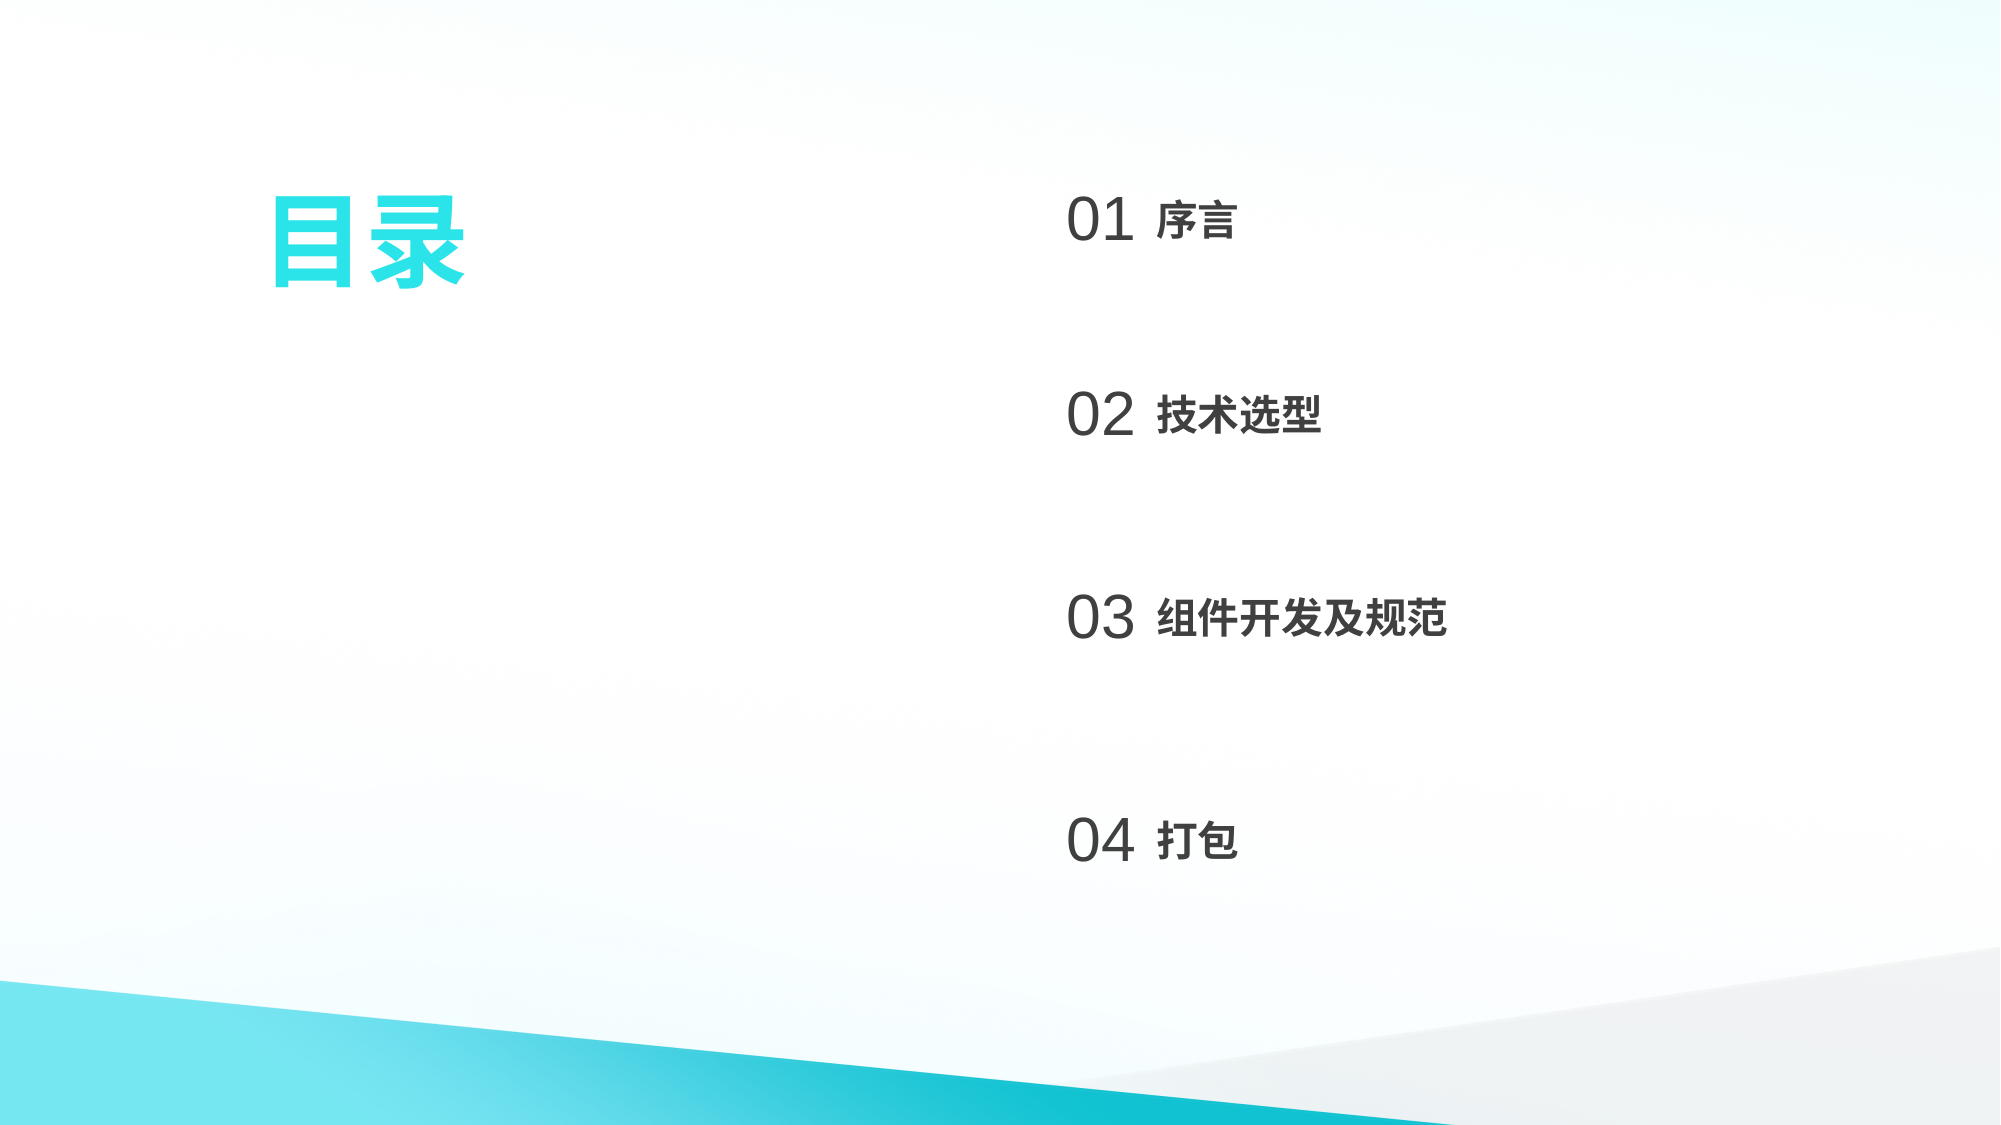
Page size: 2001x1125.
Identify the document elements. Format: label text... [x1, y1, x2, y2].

list 序言 [1141, 191, 1625, 278]
list 01 [1051, 178, 1154, 266]
title 目录 [246, 137, 956, 355]
text_box 打包 [1141, 813, 1625, 900]
list 技术选型 [1141, 386, 1625, 473]
list 02 [1051, 373, 1154, 460]
text_box 04 [1051, 800, 1154, 887]
list 组件开发及规范 [1141, 589, 1625, 676]
picture [0, 0, 2000, 1125]
list 03 [1051, 576, 1154, 663]
